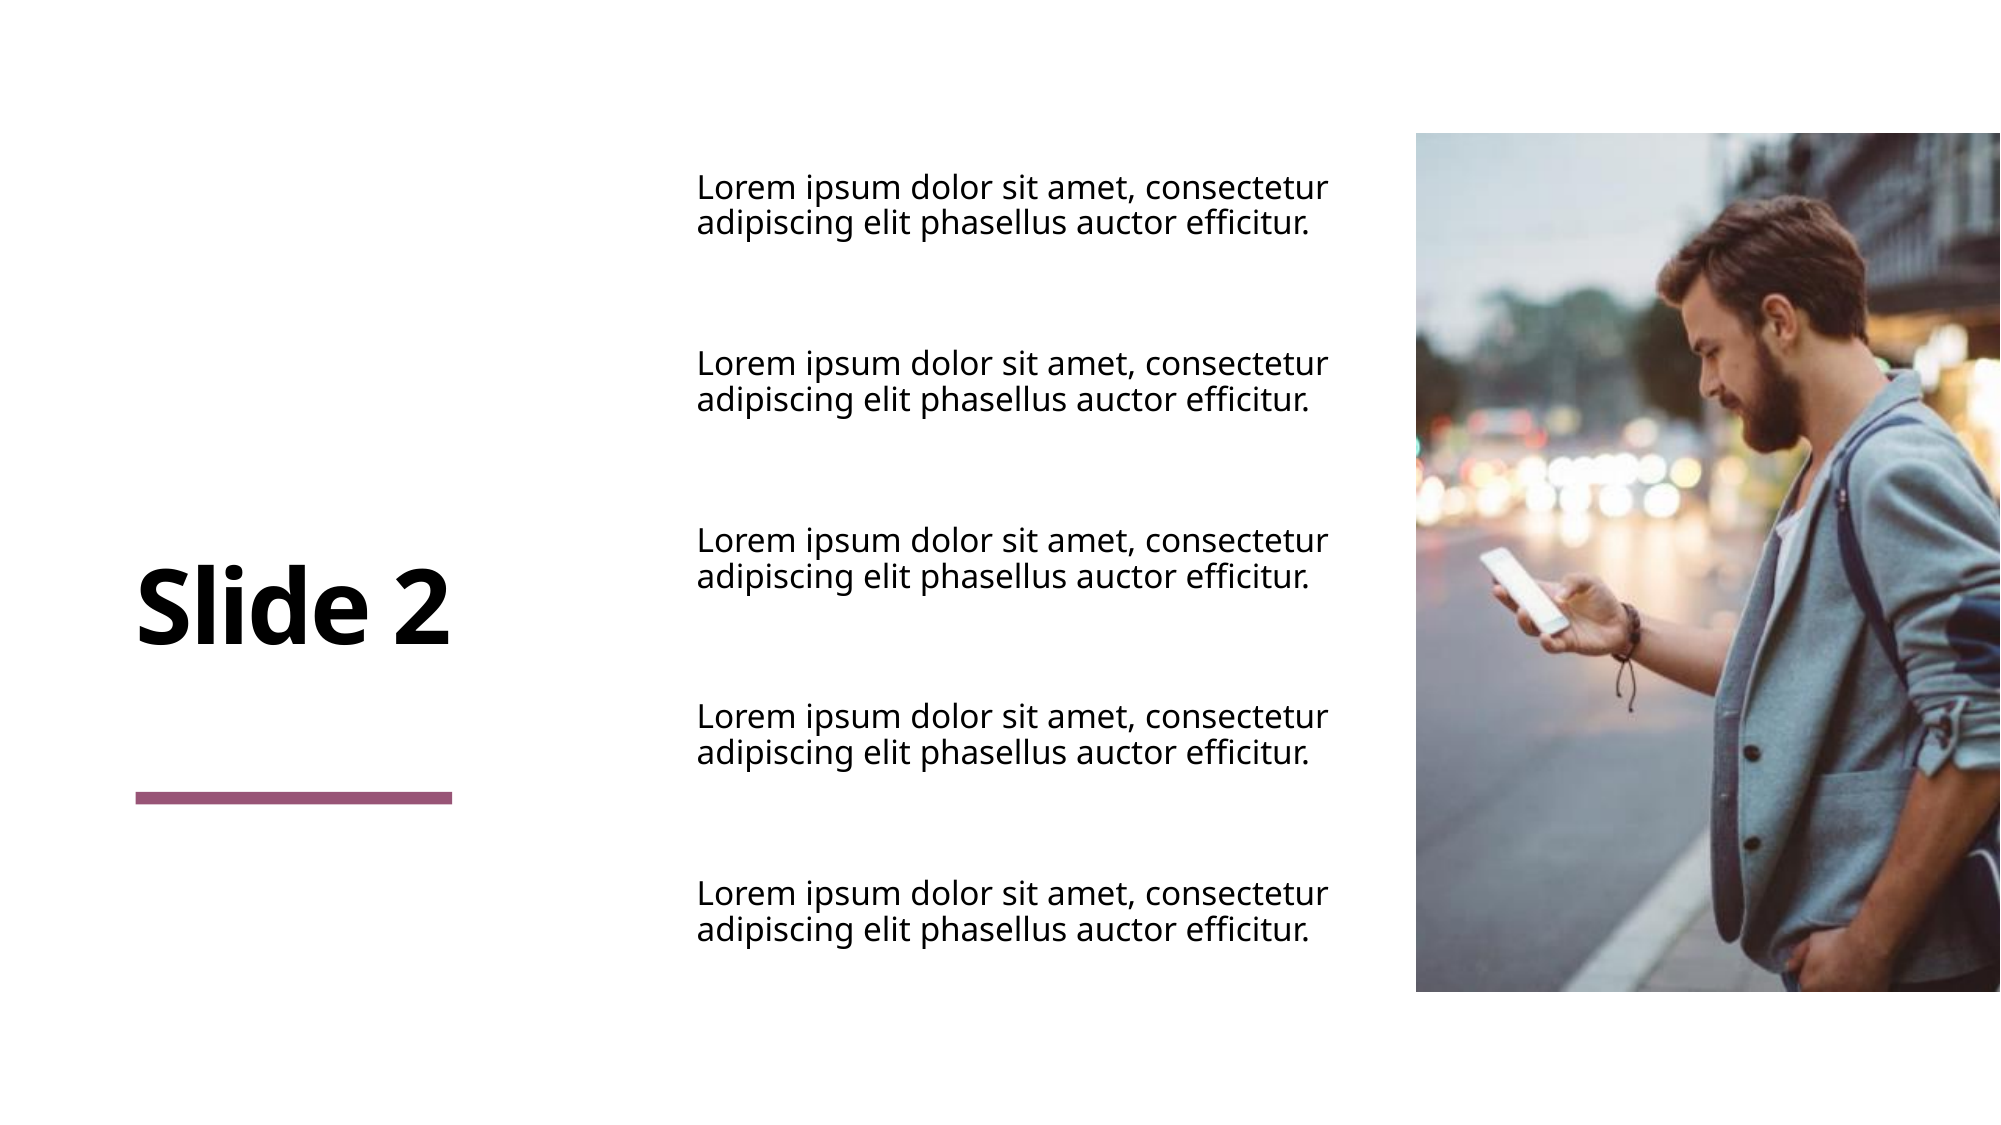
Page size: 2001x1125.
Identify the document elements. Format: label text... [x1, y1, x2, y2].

list Lorem ipsum dolor sit amet, consectetur adipiscing elit phasellus auctor efficitur. [681, 497, 1387, 622]
list Lorem ipsum dolor sit amet, consectetur adipiscing elit phasellus auctor efficitur. [681, 674, 1387, 798]
title Slide 2 [135, 611, 572, 780]
list Lorem ipsum dolor sit amet, consectetur adipiscing elit phasellus auctor efficitur. [681, 144, 1387, 269]
list Lorem ipsum dolor sit amet, consectetur adipiscing elit phasellus auctor efficitur. [681, 850, 1387, 975]
picture [1416, 133, 2000, 992]
list Lorem ipsum dolor sit amet, consectetur adipiscing elit phasellus auctor efficitur. [681, 320, 1387, 445]
